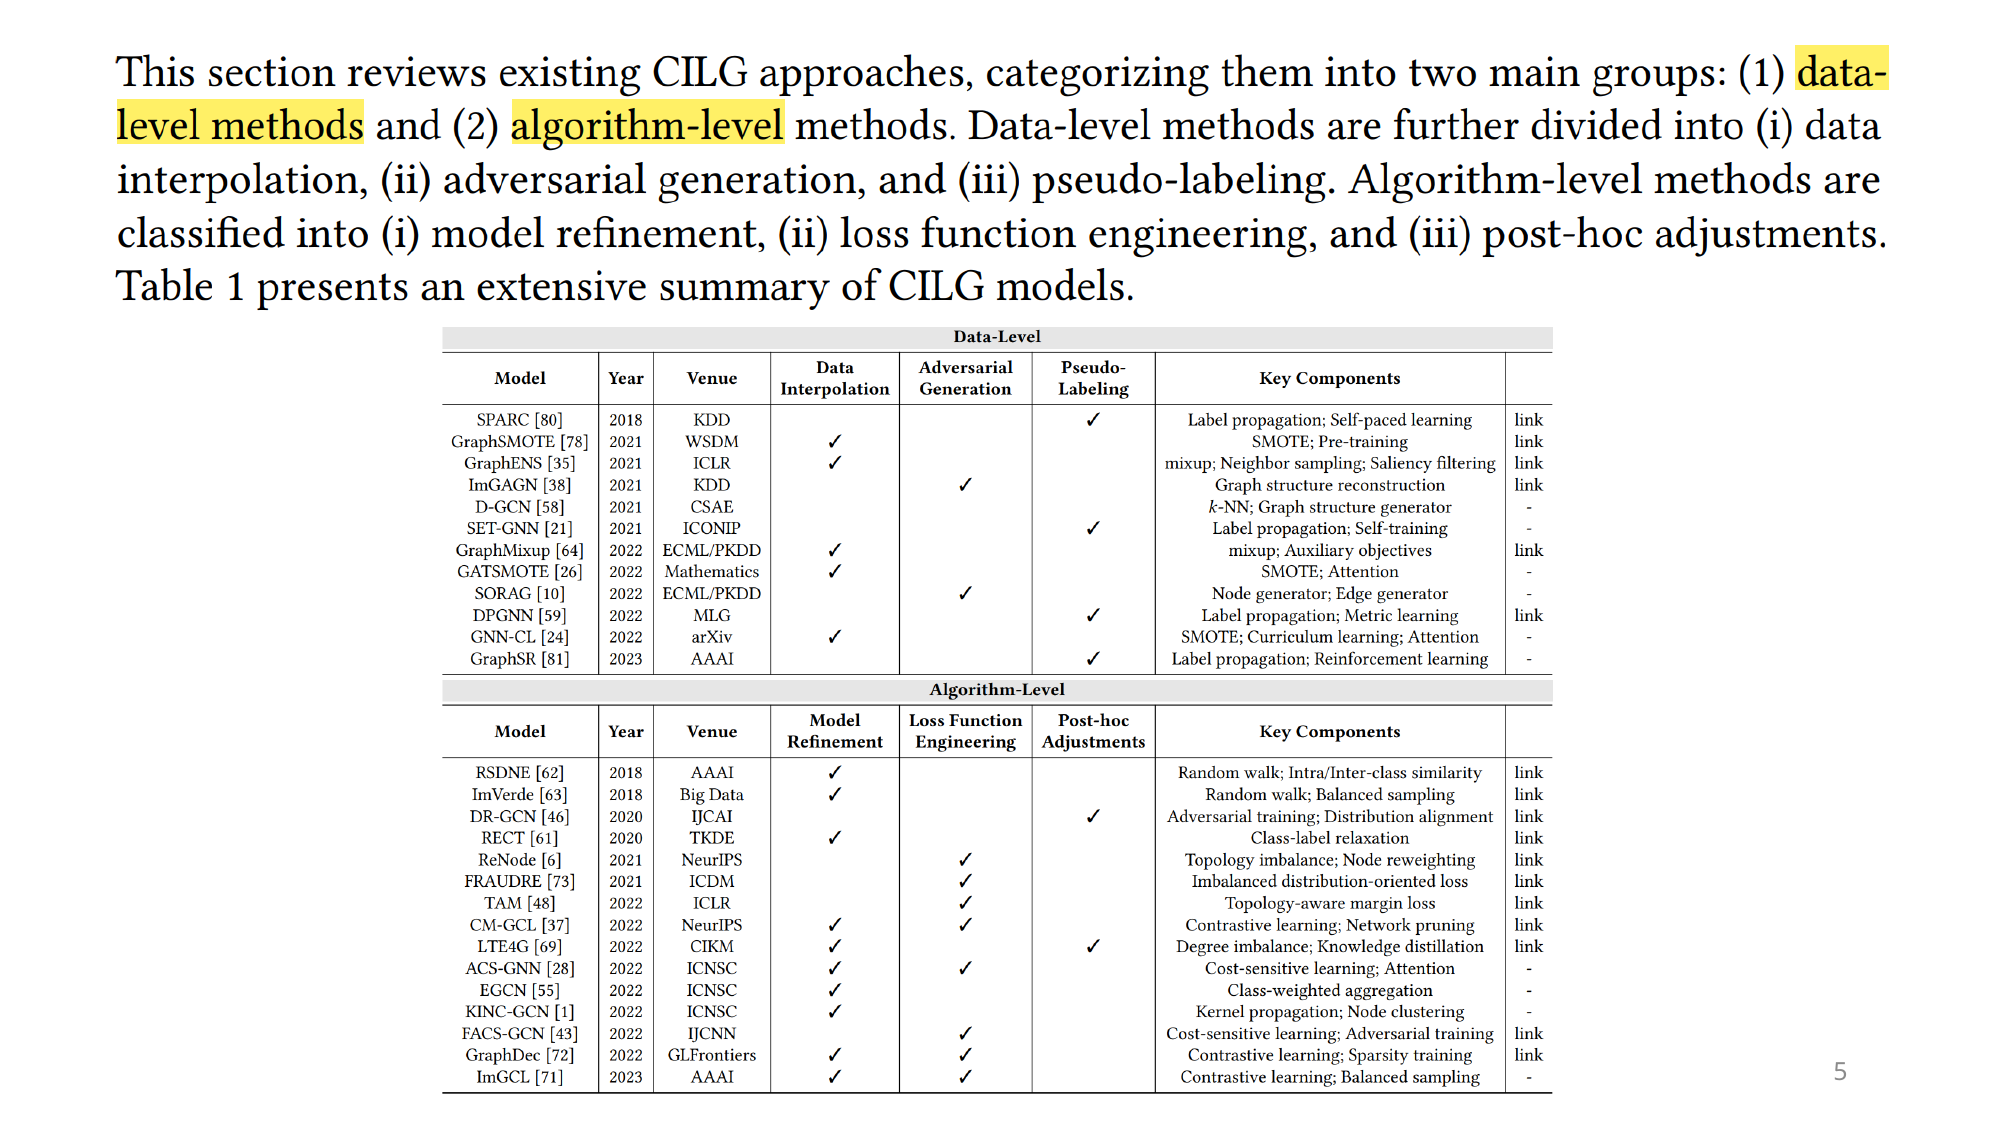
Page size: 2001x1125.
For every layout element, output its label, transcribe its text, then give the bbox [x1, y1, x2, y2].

slide_number 5 [1412, 1042, 1863, 1103]
picture [438, 323, 1562, 1097]
picture [99, 43, 1901, 317]
